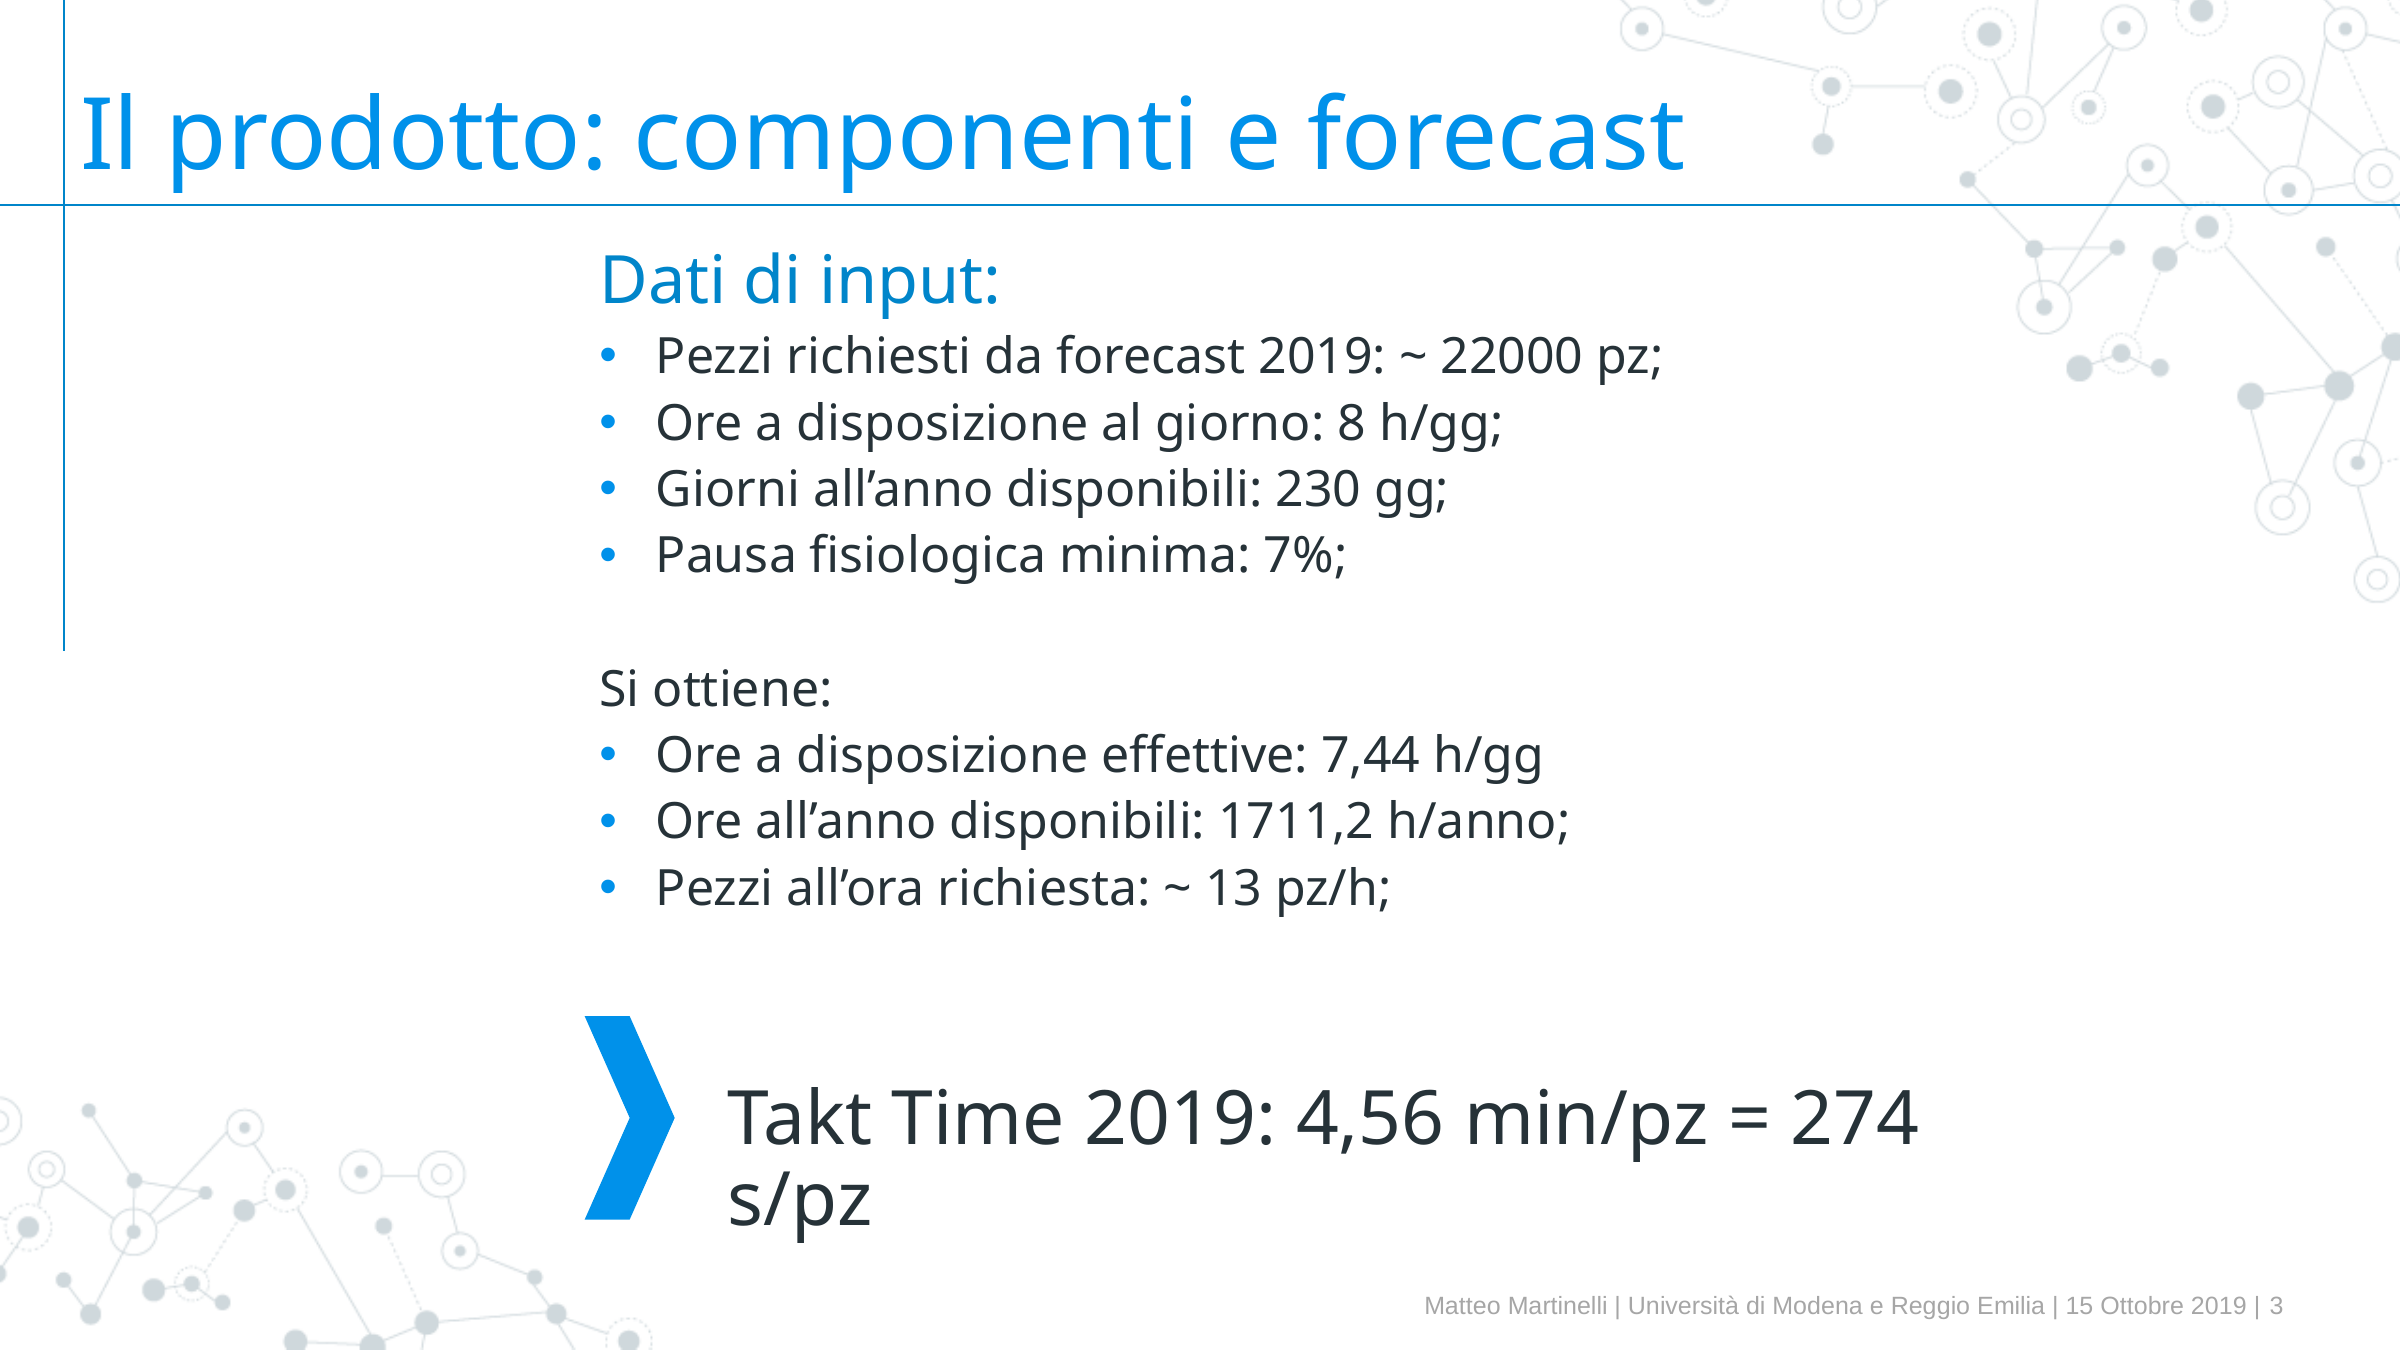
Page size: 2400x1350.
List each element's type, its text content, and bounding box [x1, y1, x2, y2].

picture [66, 0, 2400, 203]
picture [0, 0, 62, 203]
picture [0, 207, 2400, 1350]
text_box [584, 238, 2080, 1220]
title Il prodotto: componenti e forecast [65, 48, 2067, 205]
